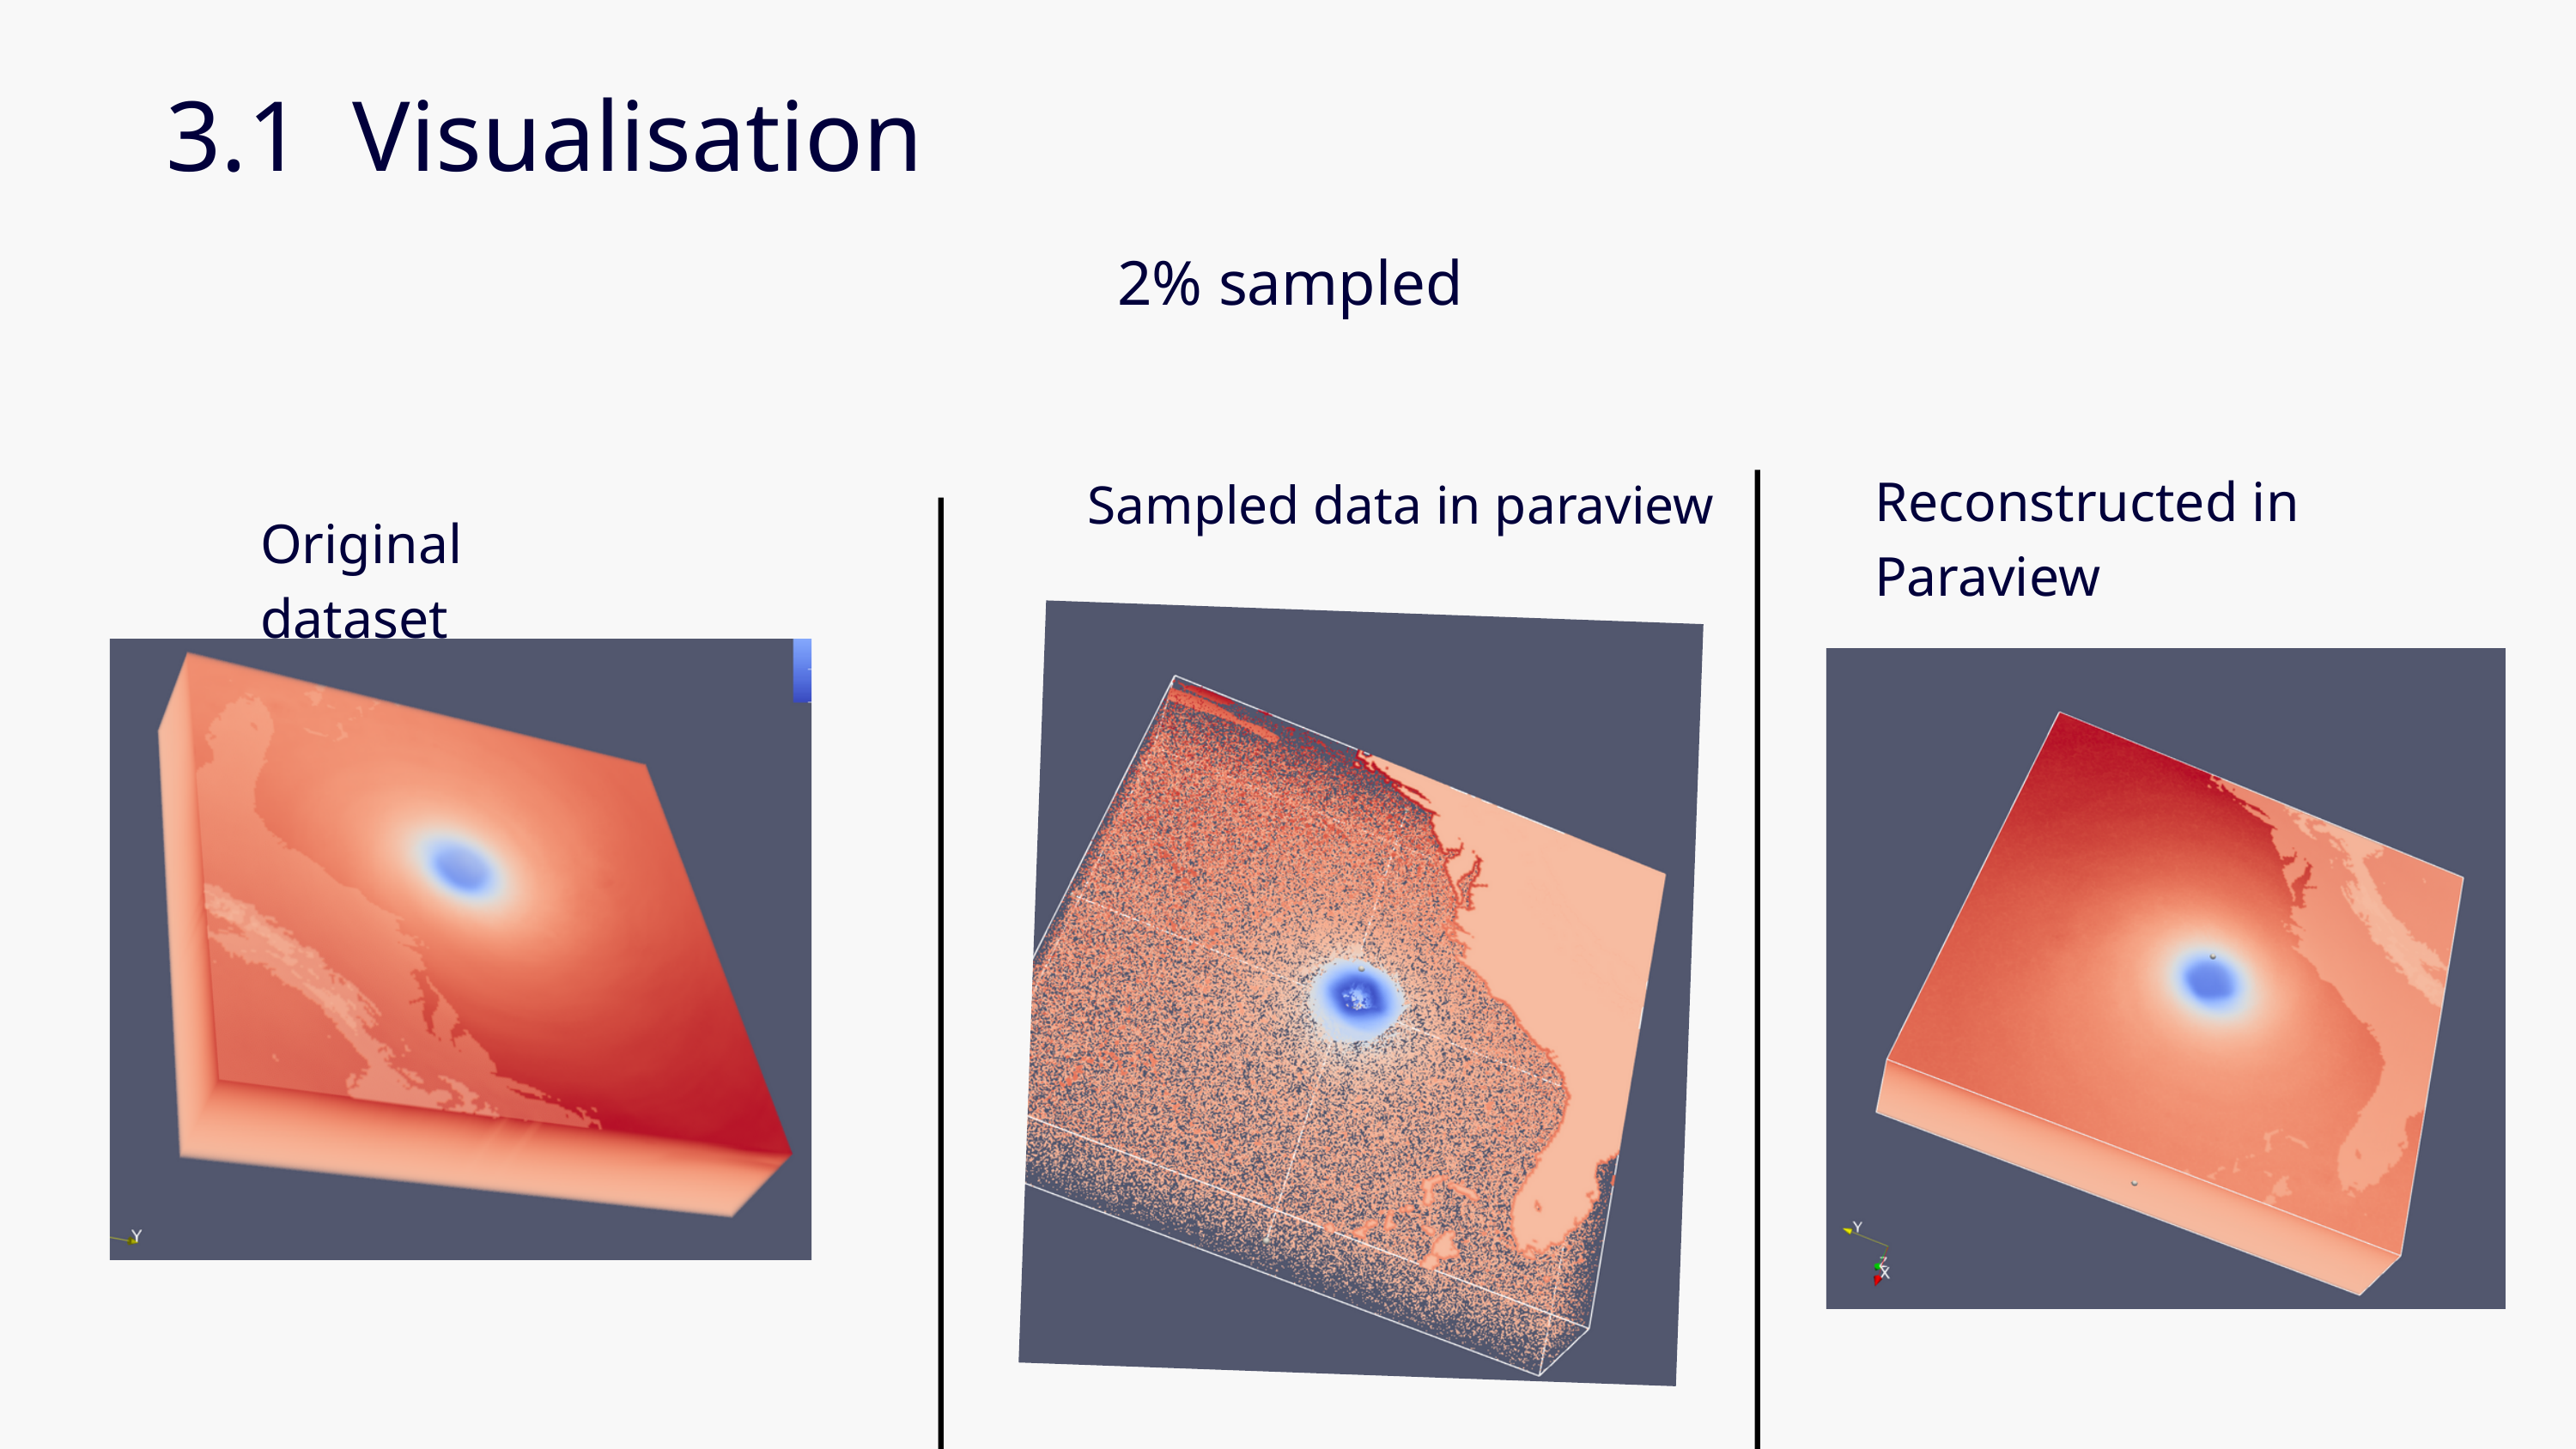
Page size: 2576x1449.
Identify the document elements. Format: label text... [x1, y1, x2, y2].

text_box 3.1 Visualisation [166, 74, 1630, 191]
text_box [1826, 648, 2506, 1309]
text_box [109, 639, 812, 1260]
text_box Sampled data in paraview [1061, 462, 1755, 535]
text_box [1018, 600, 1704, 1386]
text_box 2% sampled [1117, 232, 1519, 318]
text_box Reconstructed in Paraview [1874, 457, 2506, 608]
text_box Original dataset [260, 499, 661, 650]
